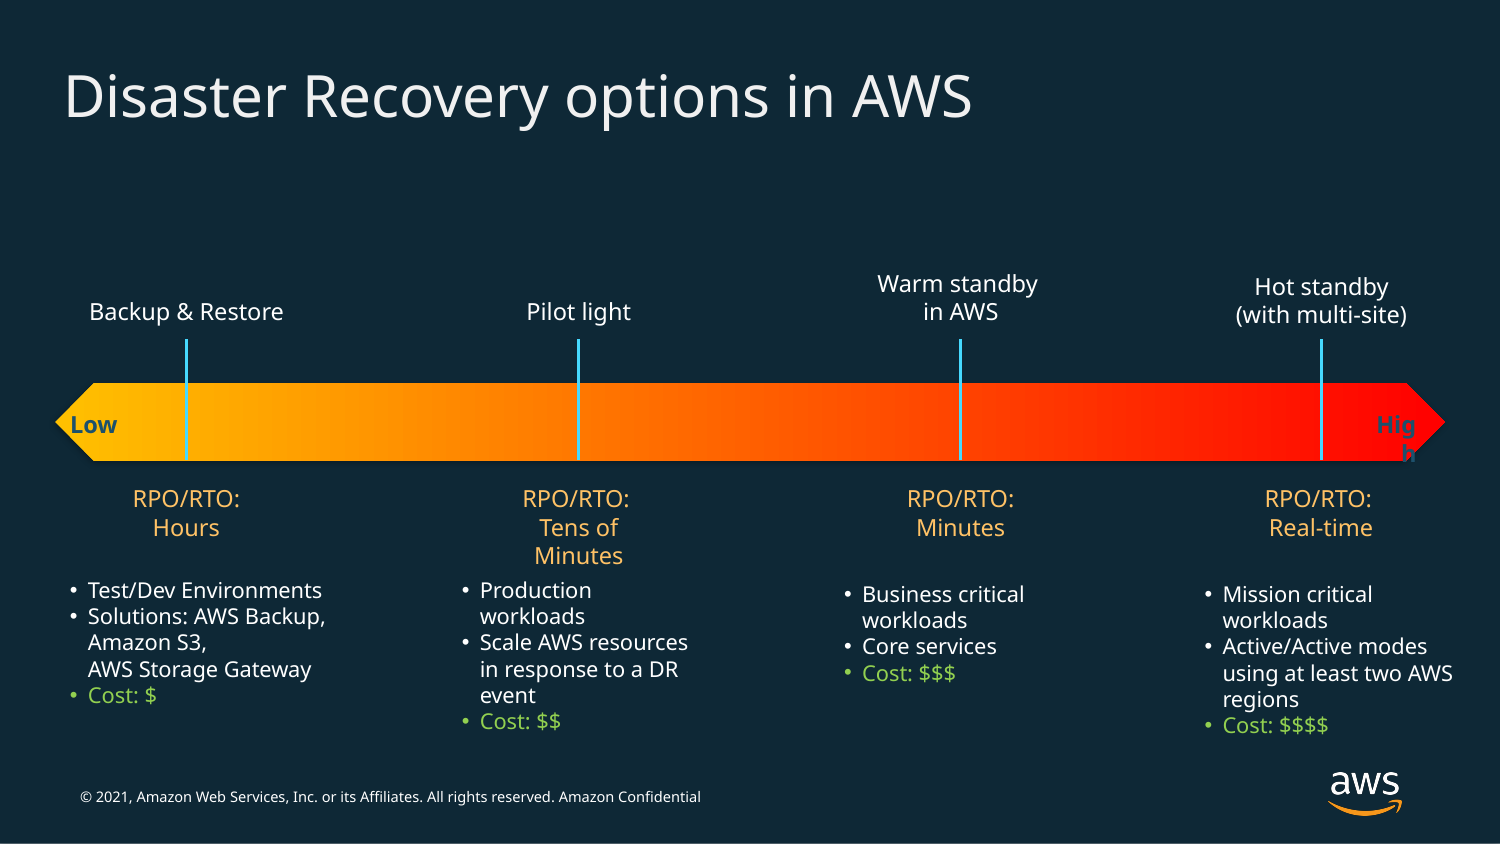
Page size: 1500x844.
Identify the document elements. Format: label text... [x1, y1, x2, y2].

text_box Mission critical workloads Active/Active modes using at least two AWS regions Cost: $$$$ [1204, 580, 1467, 738]
text_box [73, 382, 183, 463]
text_box RPO/RTO: Hours [106, 476, 266, 549]
text_box Business critical workloads Core services Cost: $$$ [844, 580, 1078, 686]
text_box RPO/RTO: Minutes [891, 476, 1030, 549]
text_box High [1354, 403, 1424, 474]
text_box [190, 382, 575, 463]
text_box Hot standby (with multi-site) [1222, 264, 1420, 336]
text_box Production workloads Scale AWS resources in response to a DR event Cost: $$ [461, 576, 695, 734]
text_box [1325, 382, 1446, 463]
text_box Pilot light [445, 289, 712, 333]
picture [1328, 772, 1402, 816]
text_box RPO/RTO: Real-time [1249, 476, 1394, 549]
text_box [583, 382, 957, 463]
text_box Backup & Restore [72, 289, 301, 333]
text_box [54, 414, 62, 430]
text_box Test/Dev Environments Solutions: AWS Backup, Amazon S3, AWS Storage Gateway Cost: $ [69, 576, 335, 708]
text_box Low [62, 403, 138, 446]
text_box Warm standby in AWS [861, 261, 1060, 333]
text_box RPO/RTO: Tens of Minutes [485, 476, 673, 577]
title Disaster Recovery options in AWS [33, 35, 1467, 147]
text_box [964, 382, 1317, 463]
